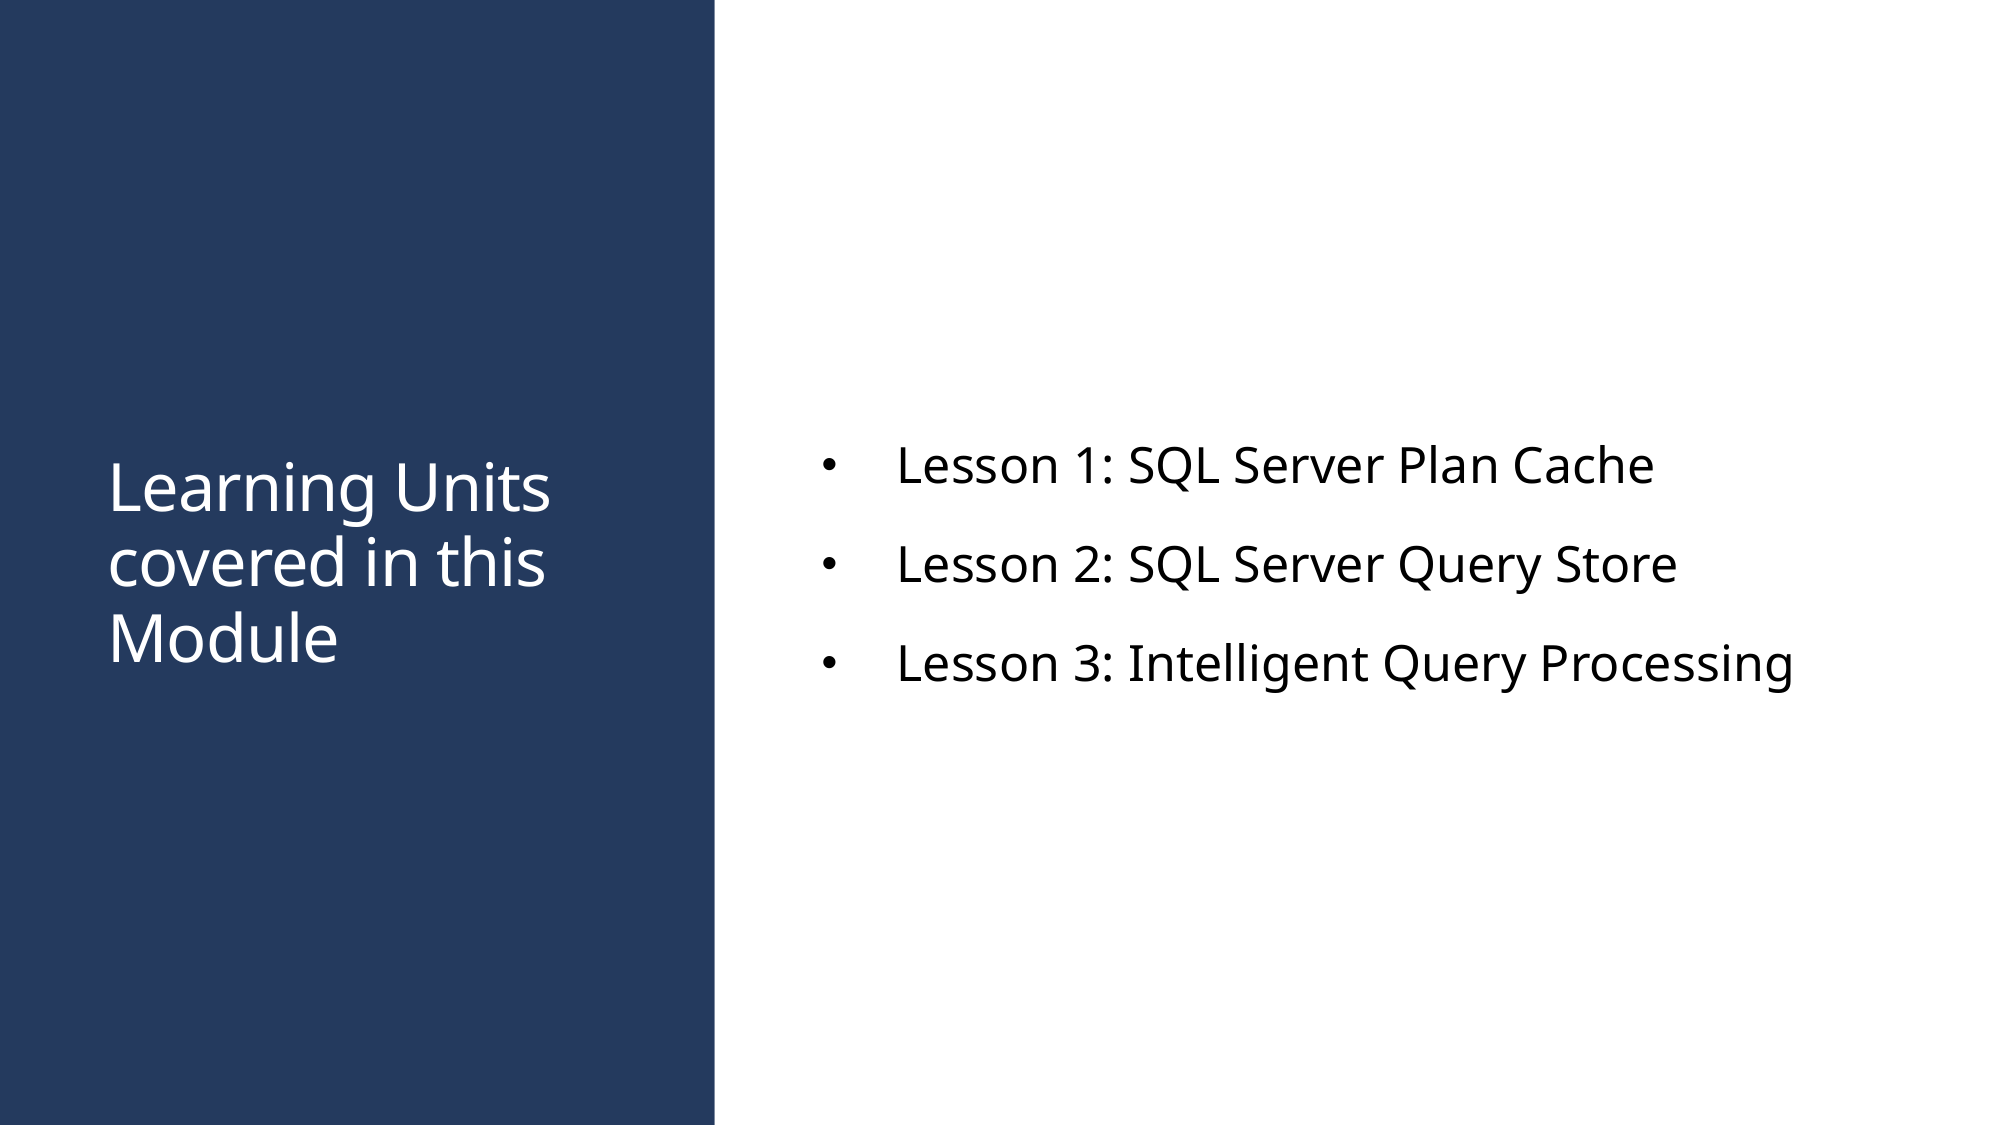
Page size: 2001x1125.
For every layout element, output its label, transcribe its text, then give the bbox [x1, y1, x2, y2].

list Lesson 1: SQL Server Plan Cache Lesson 2: SQL Server Query Store Lesson 3: Intelligent Query Processing [821, 103, 1963, 1022]
title Learning Units covered in this Module [107, 103, 619, 1022]
